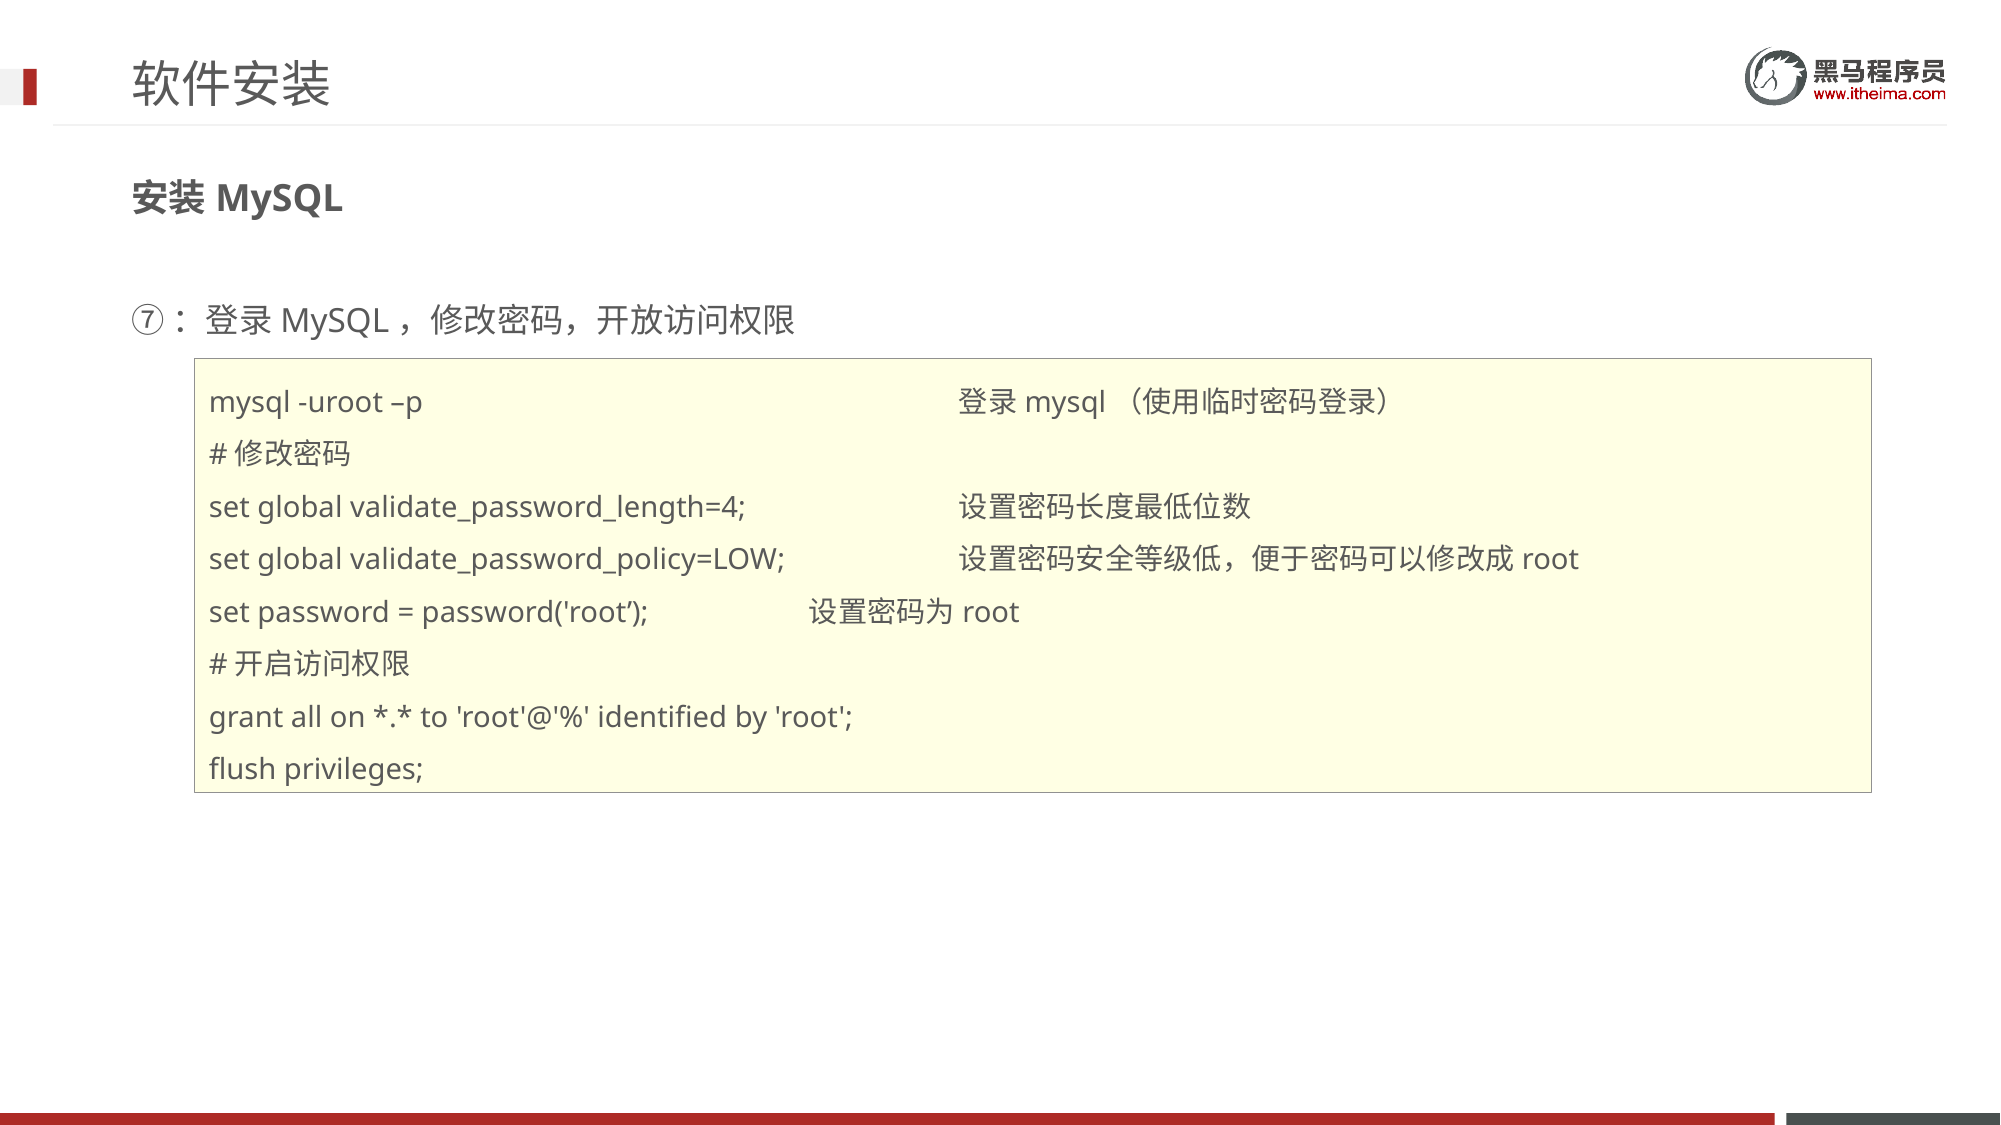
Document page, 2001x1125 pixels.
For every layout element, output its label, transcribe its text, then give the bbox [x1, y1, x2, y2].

title 软件安装 [116, 40, 1556, 125]
text_box mysql -uroot –p 登录mysql（使用临时密码登录） #修改密码 set global validate_password_length=4; 设置密码长度最低位数 set global validate_password_policy=LOW; 设置密码安全等级低，便于密码可以修改成root set password = password('root’); 设置密码为root #开启访问权限 grant all on *.* to 'root'@'%' identified by 'root'; flush privileges; [194, 358, 1872, 793]
picture [1744, 46, 1946, 106]
list 安装MySQL [116, 154, 1880, 239]
text_box ⑦：登录MySQL，修改密码，开放访问权限 [116, 271, 1760, 396]
